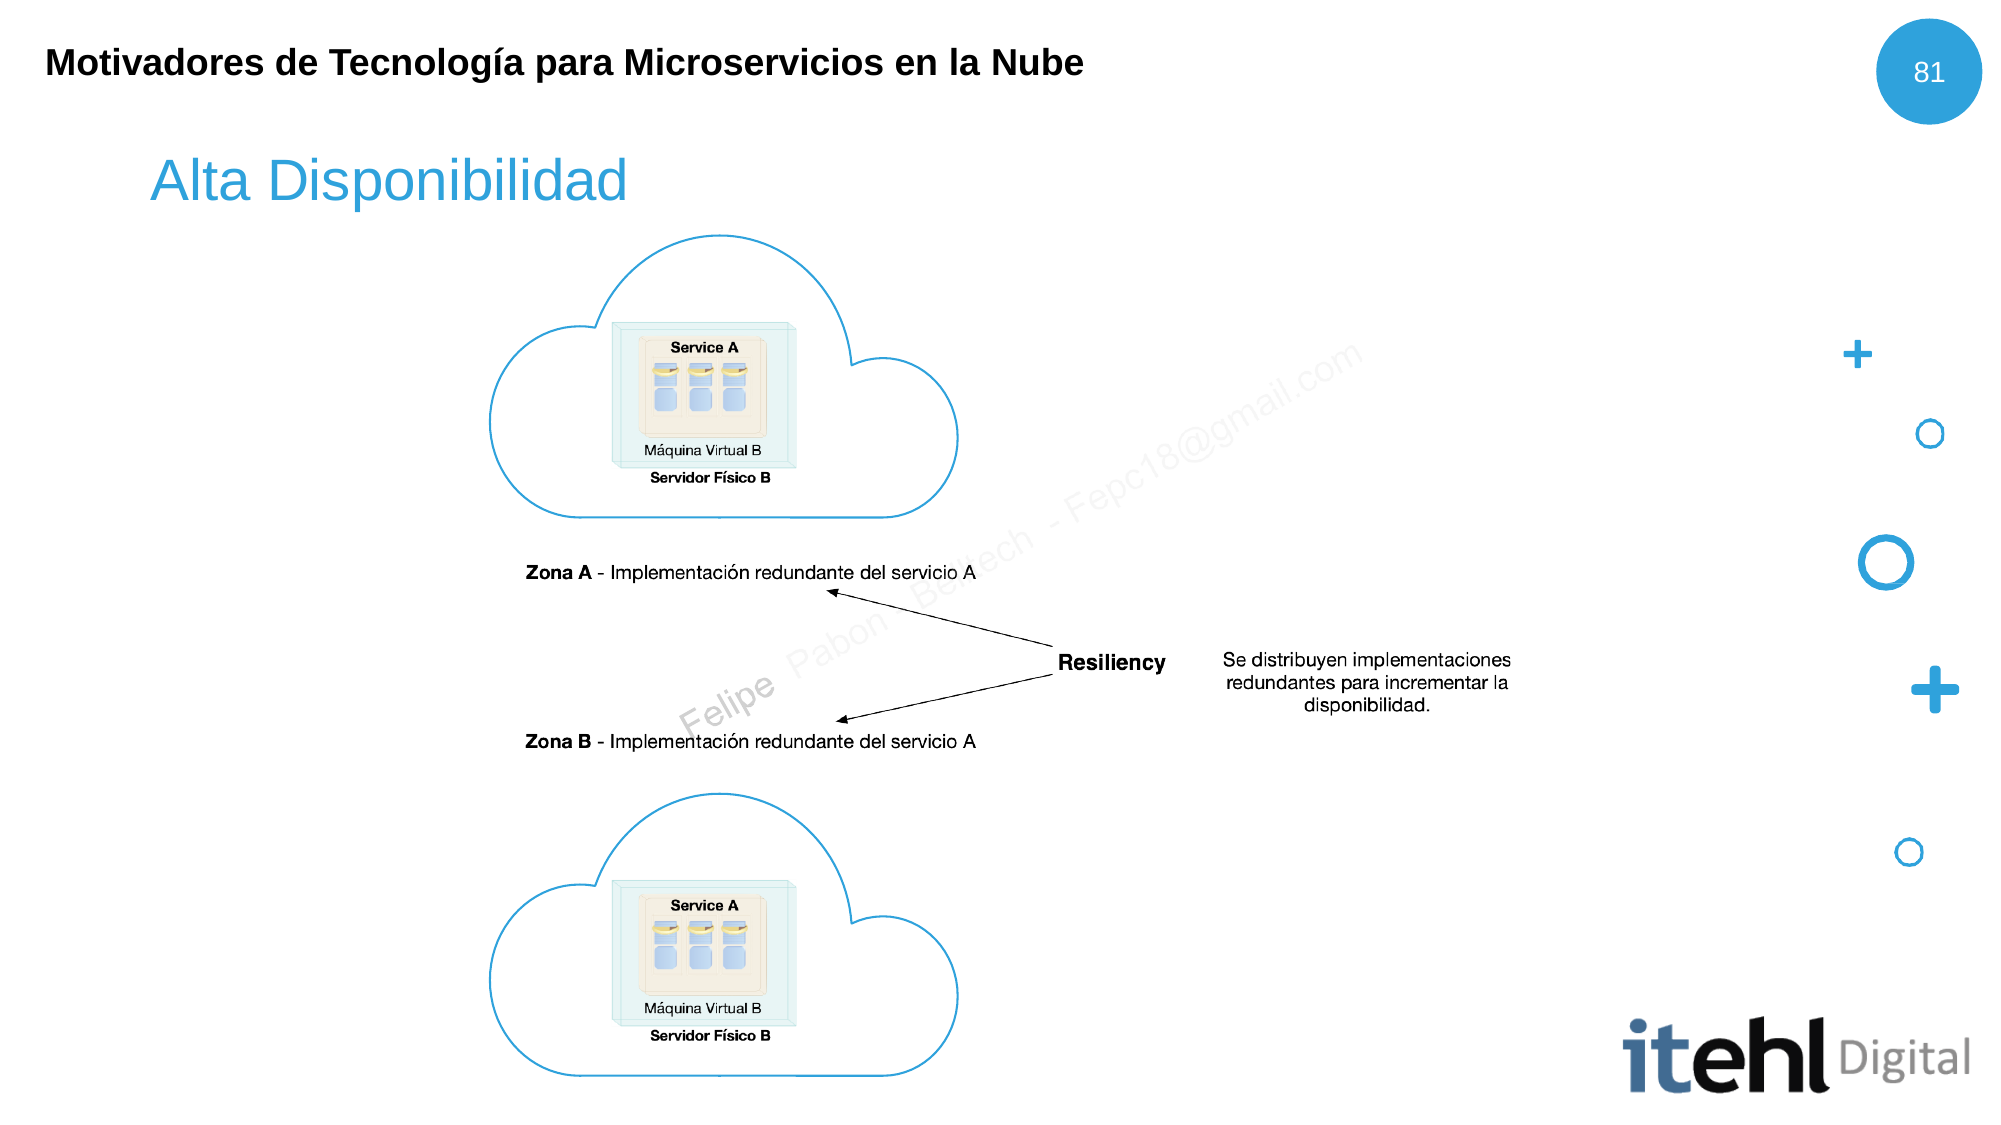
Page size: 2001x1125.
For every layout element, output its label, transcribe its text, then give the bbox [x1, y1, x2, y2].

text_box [488, 234, 960, 519]
text_box [1911, 665, 1960, 714]
text_box [1915, 418, 1945, 449]
text_box Alta Disponibilidad [148, 140, 633, 213]
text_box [525, 345, 1511, 752]
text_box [488, 792, 960, 1078]
text_box 81 [1911, 50, 1948, 88]
text_box [1894, 837, 1924, 867]
text_box [1857, 534, 1915, 591]
text_box Motivadores de Tecnología para Microservicios en la Nube [43, 35, 1093, 83]
text_box [1622, 1016, 1970, 1094]
text_box [1843, 339, 1872, 369]
